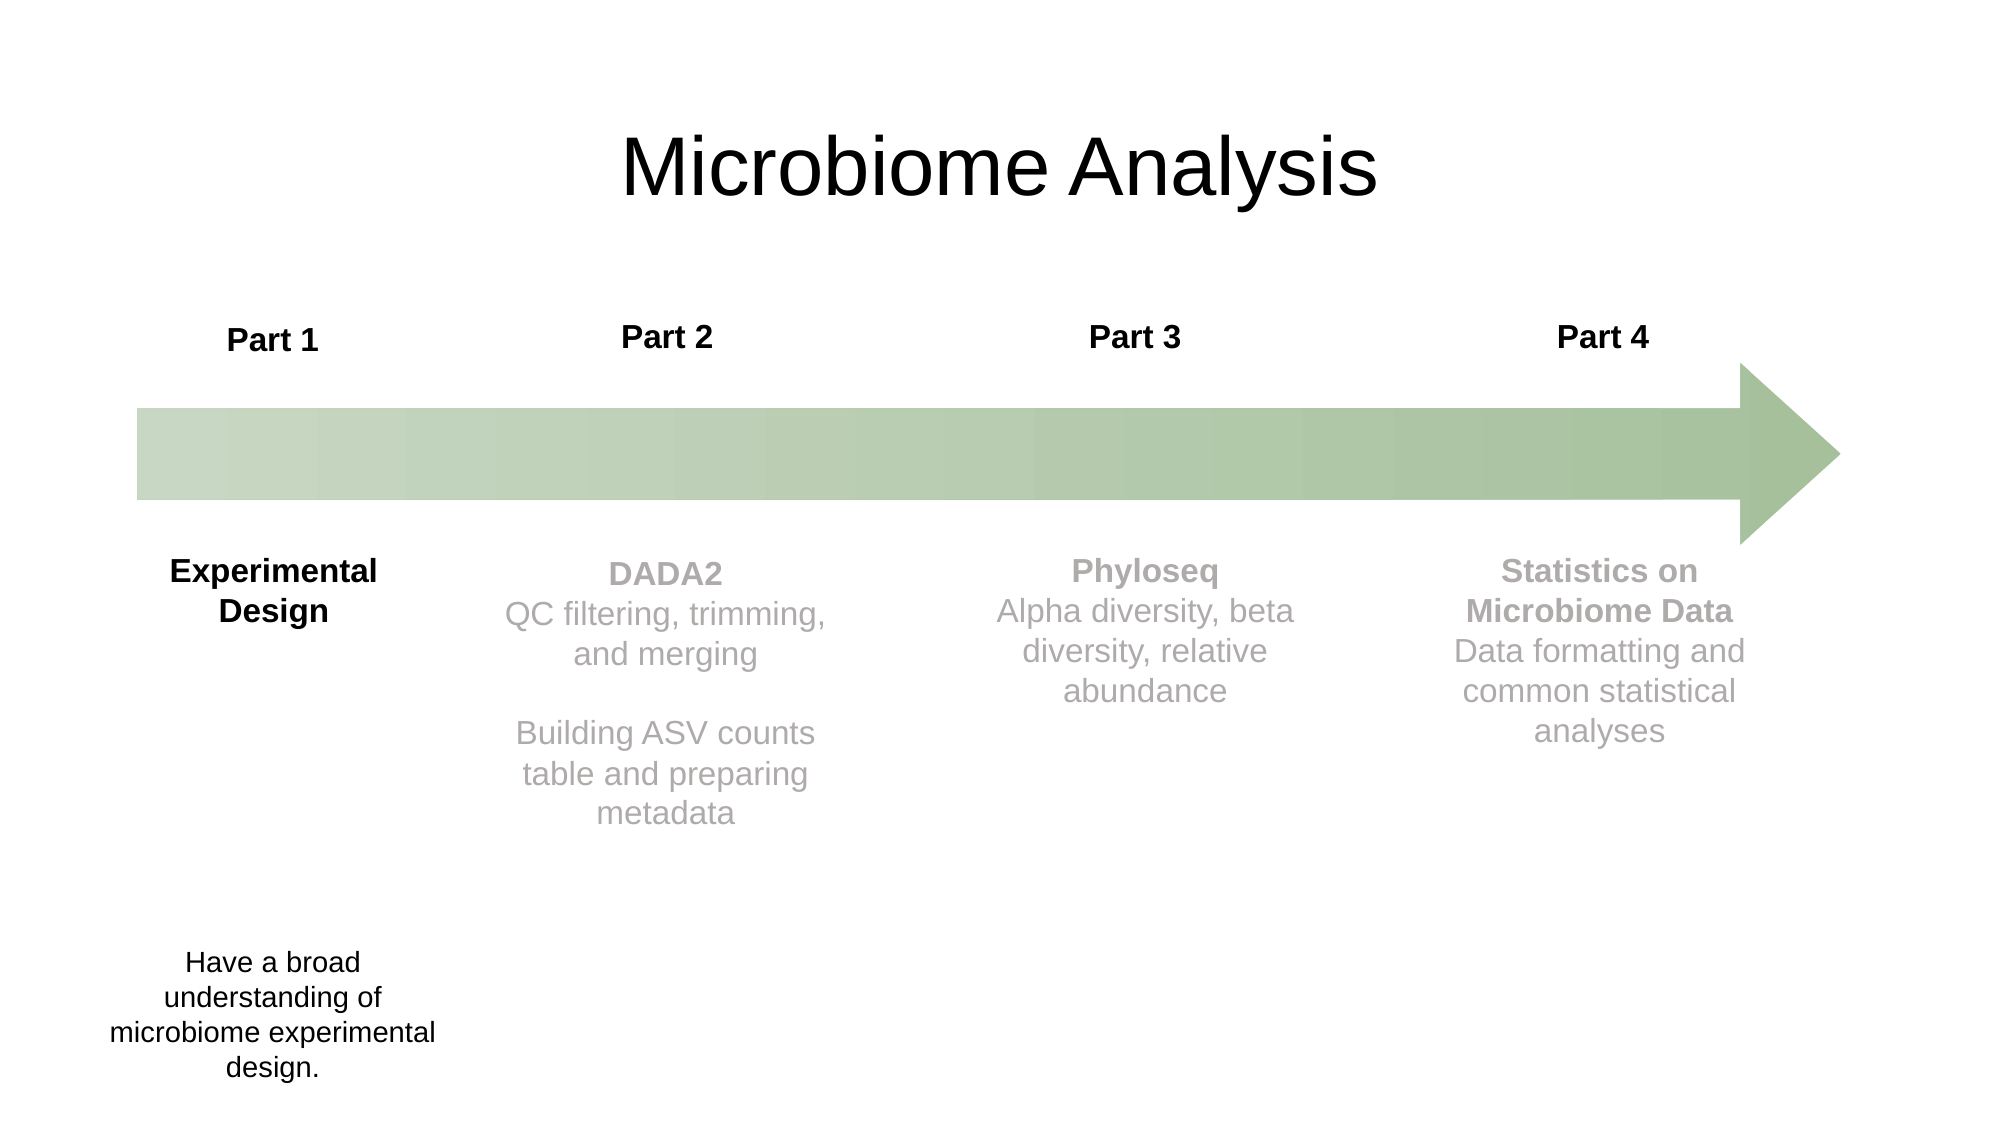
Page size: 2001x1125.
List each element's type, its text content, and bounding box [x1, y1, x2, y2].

text_box DADA2 QC filtering, trimming, and merging Building ASV counts table and preparing metadata [469, 544, 862, 919]
text_box Part 4 [1541, 307, 1665, 363]
text_box Statistics on Microbiome Data Data formatting and common statistical analyses [1395, 541, 1805, 796]
text_box Part 2 [606, 307, 729, 363]
text_box Experimental Design [97, 541, 450, 637]
text_box Have a broad understanding of microbiome experimental design. [76, 935, 469, 1091]
text_box [136, 360, 1843, 541]
text_box Part 1 [211, 311, 334, 366]
text_box Phyloseq Alpha diversity, beta diversity, relative abundance [949, 541, 1342, 796]
text_box Part 3 [1074, 307, 1197, 363]
title Microbiome Analysis [137, 59, 1863, 278]
